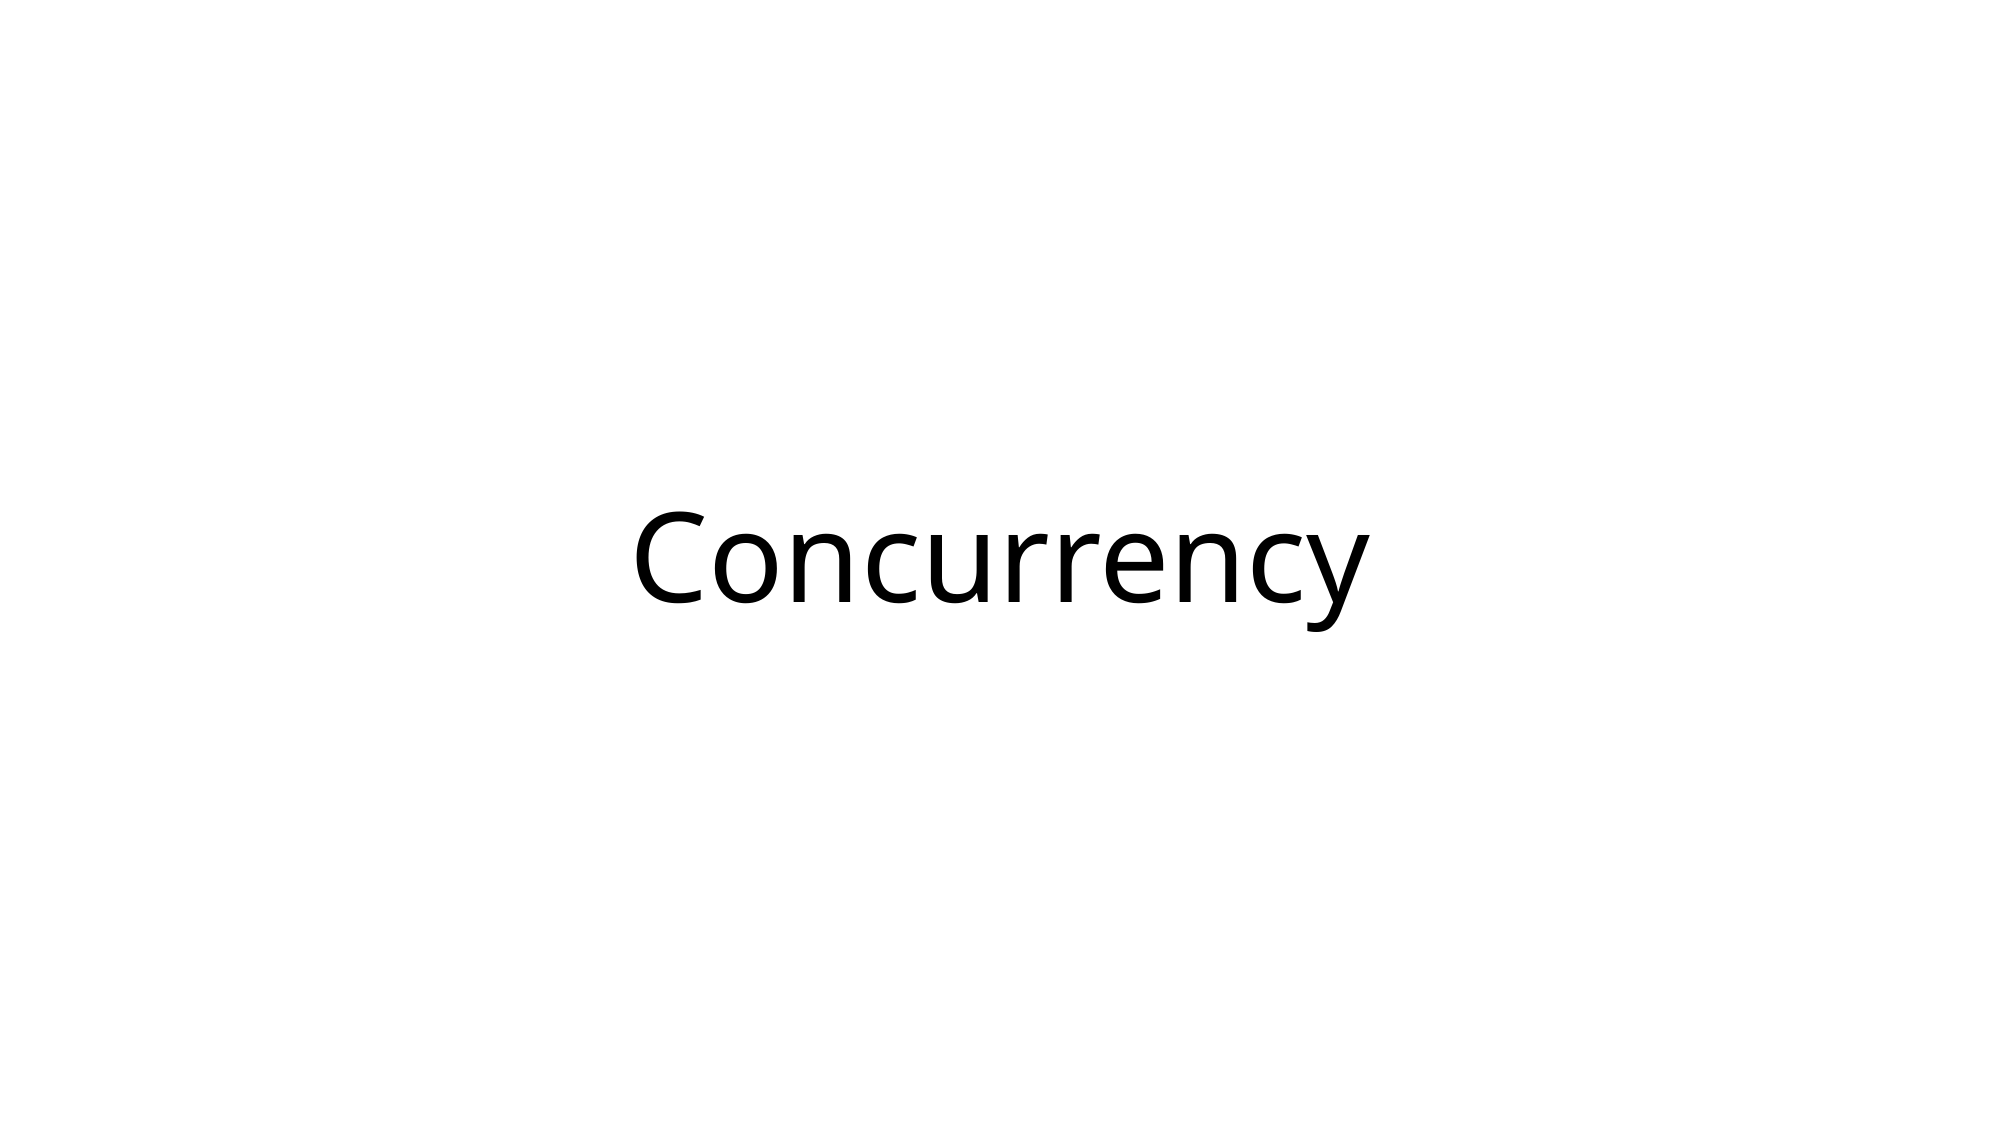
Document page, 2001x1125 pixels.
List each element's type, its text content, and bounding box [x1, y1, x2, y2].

title Concurrency [249, 366, 1750, 759]
